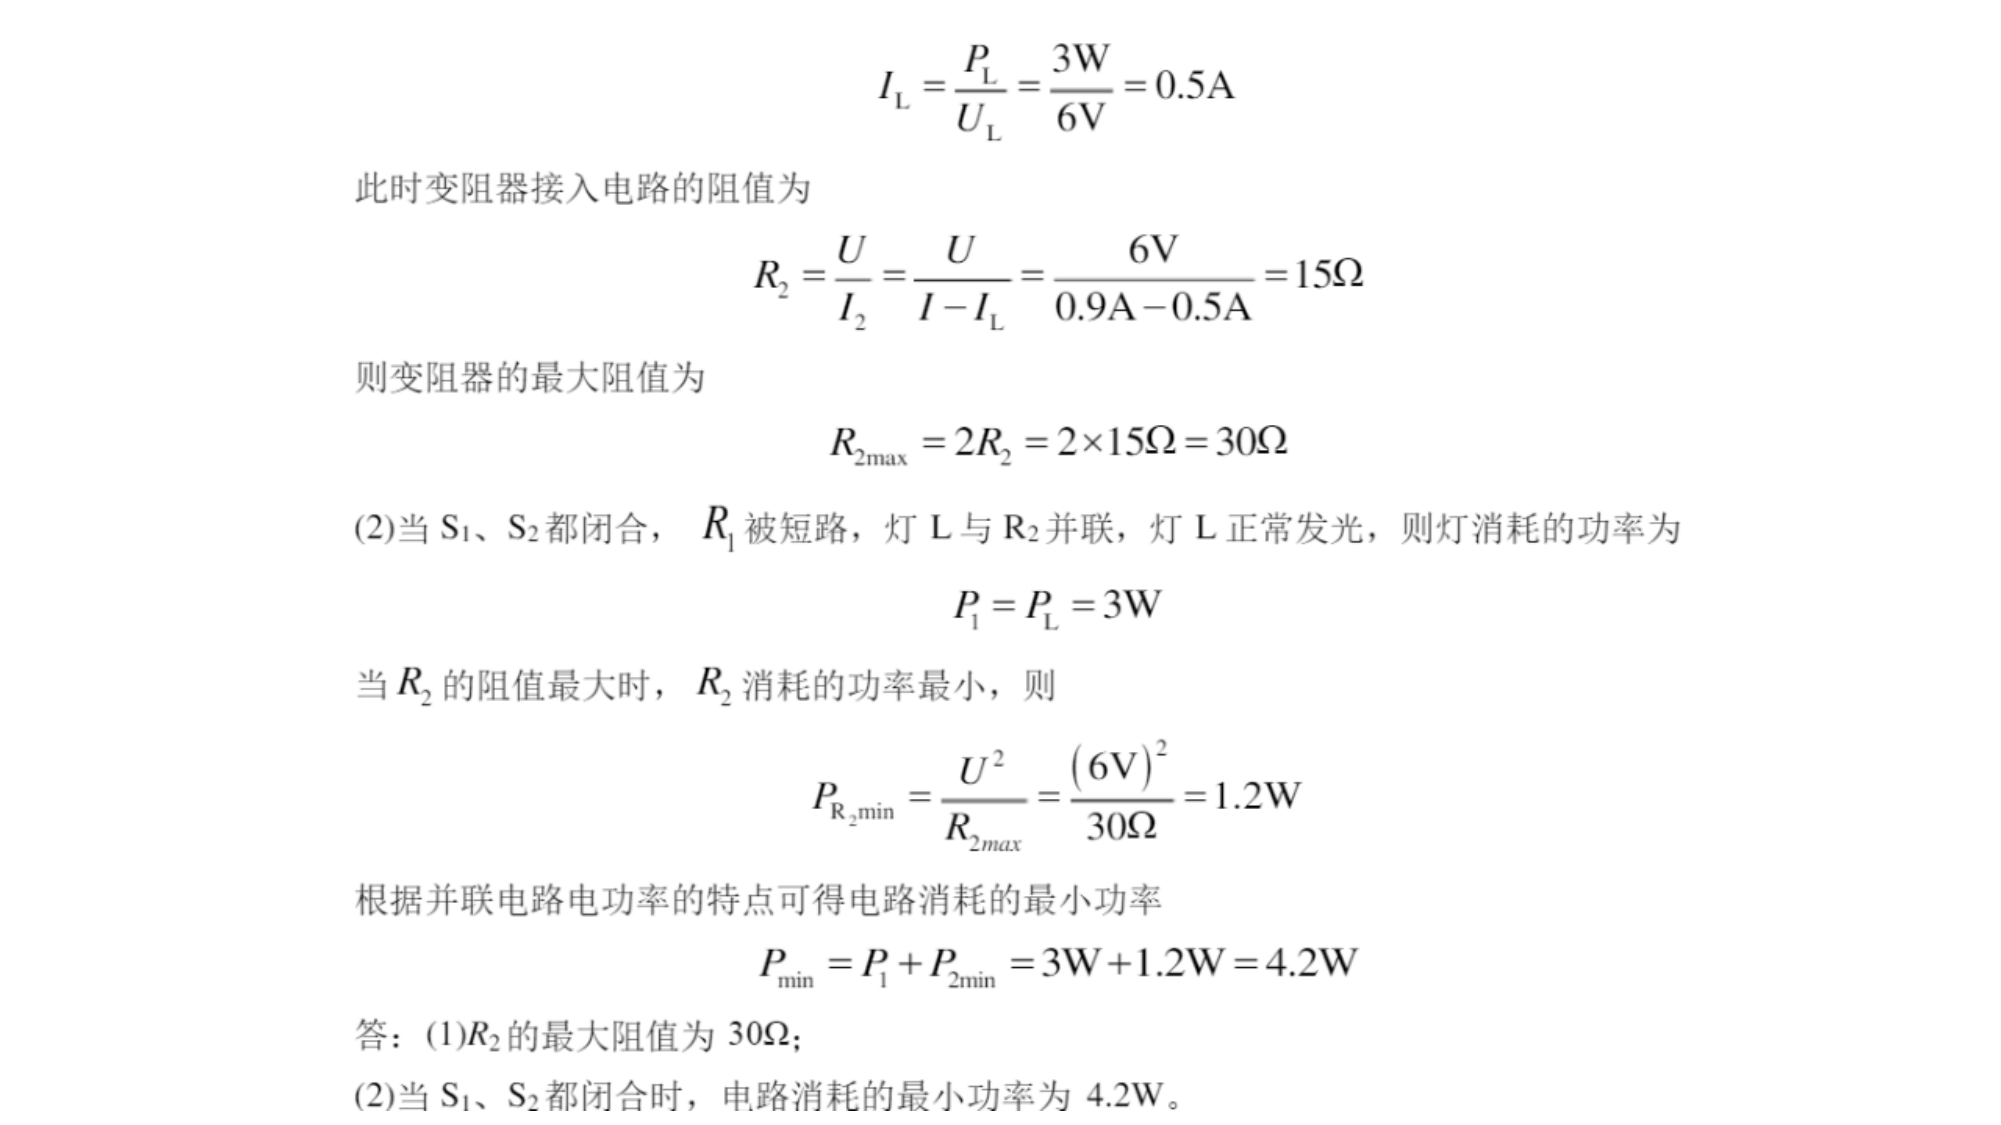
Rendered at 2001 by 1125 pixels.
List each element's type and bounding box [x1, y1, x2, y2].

picture [301, 14, 1699, 1111]
